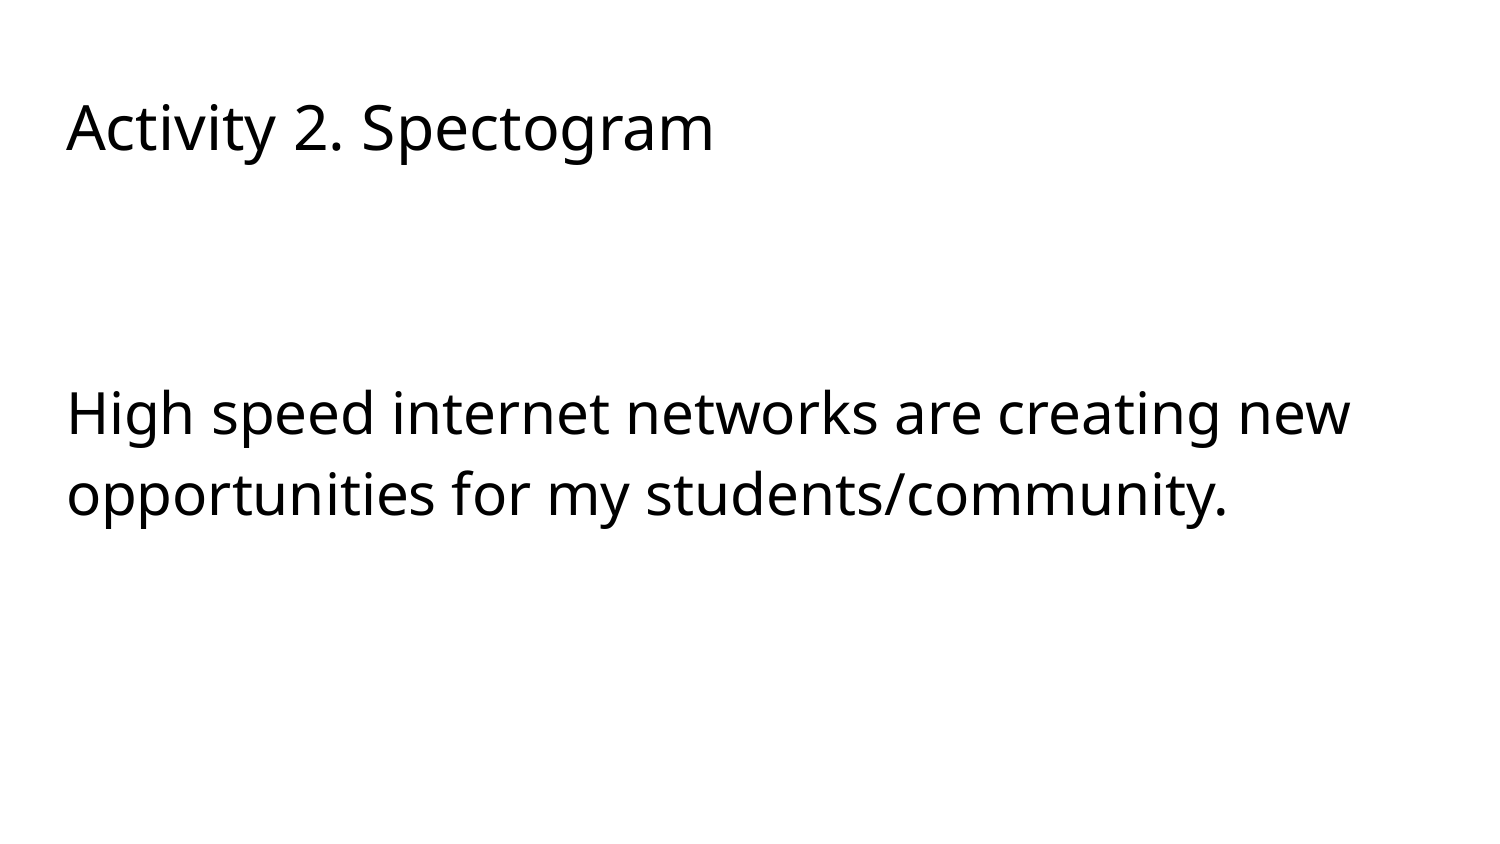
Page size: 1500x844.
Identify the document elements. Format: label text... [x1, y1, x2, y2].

title Activity 2. Spectogram [51, 72, 1449, 167]
list High speed internet networks are creating new opportunities for my students/community. [51, 202, 1449, 750]
